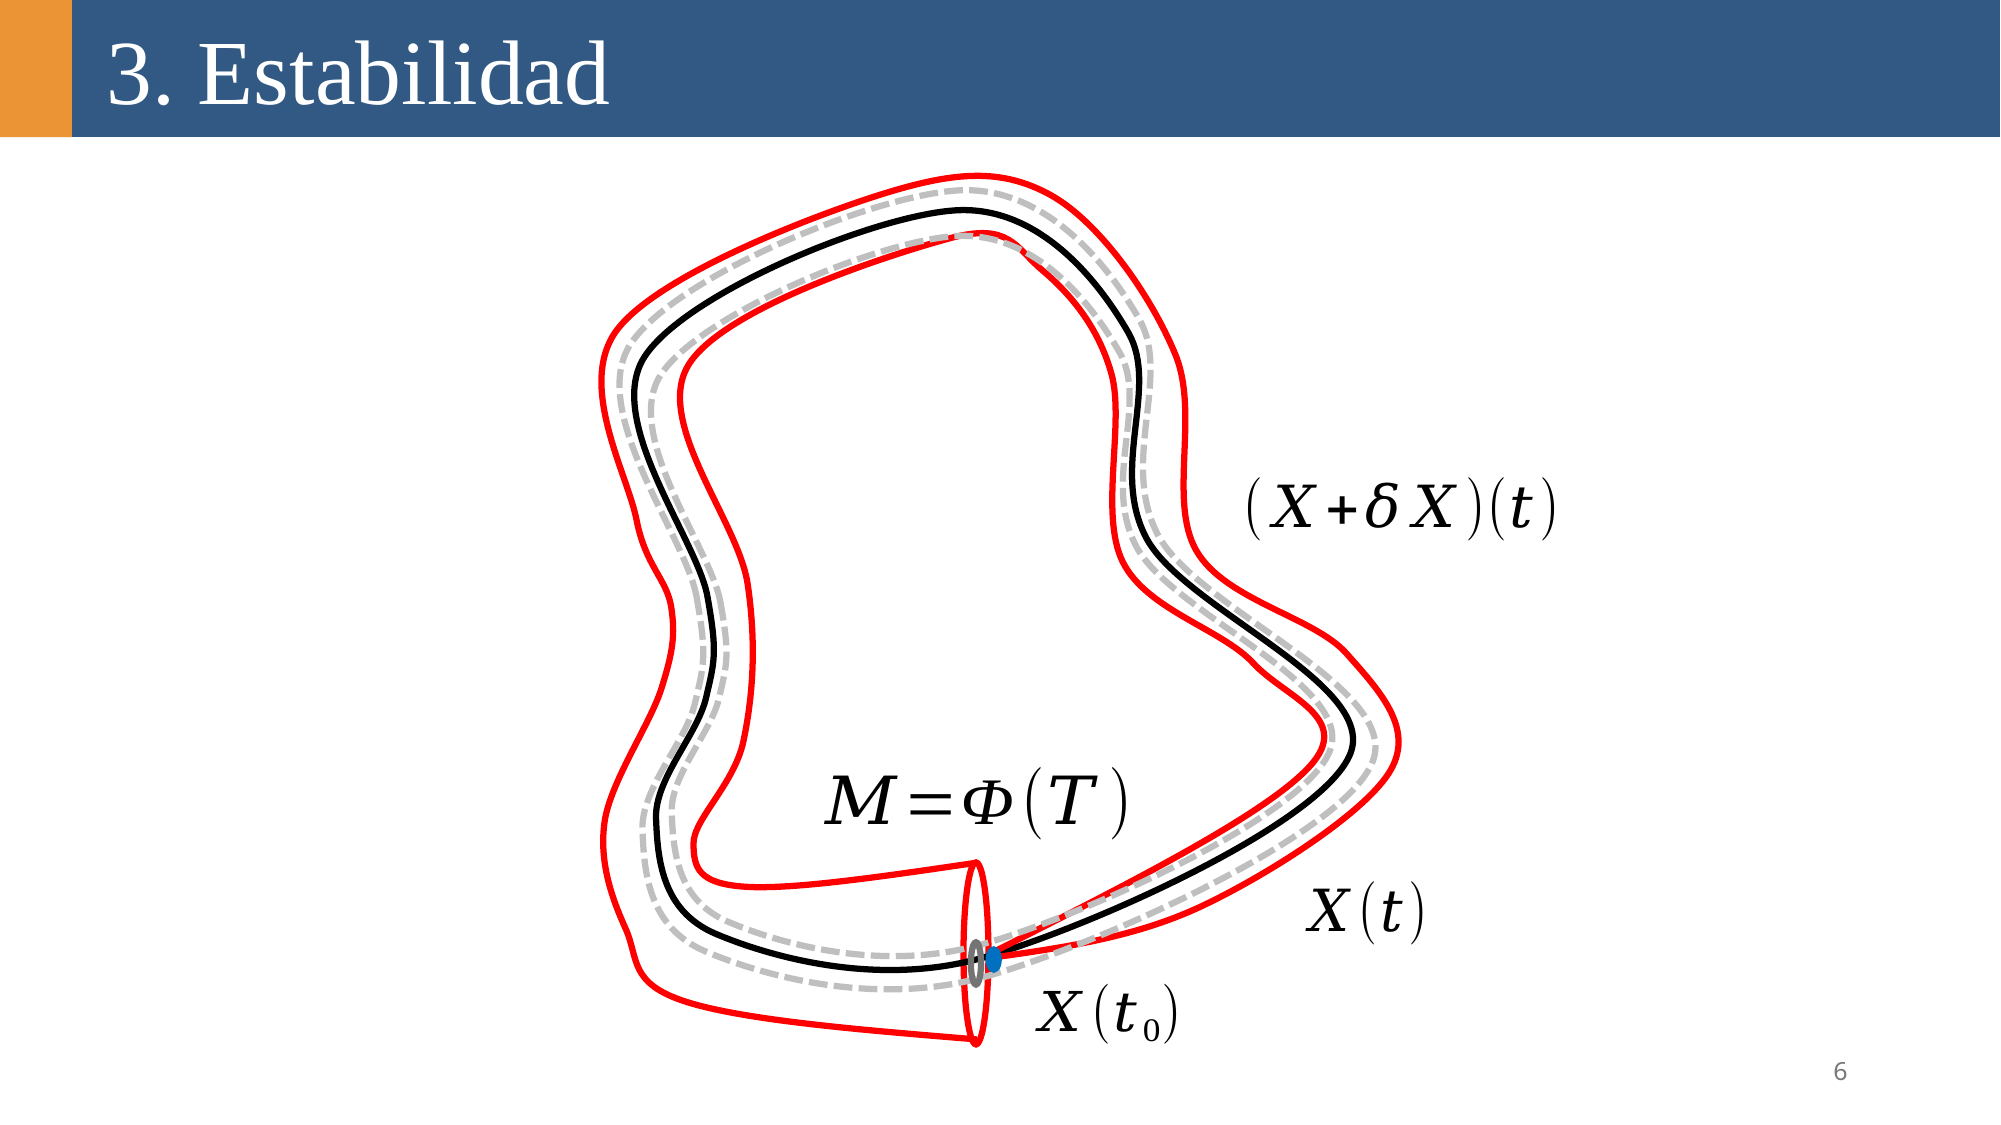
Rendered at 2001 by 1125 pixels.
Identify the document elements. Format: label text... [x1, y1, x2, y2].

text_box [0, 0, 2000, 138]
text_box [985, 946, 1002, 974]
text_box [617, 188, 1378, 991]
text_box [969, 940, 983, 987]
text_box [970, 980, 990, 1047]
text_box [599, 174, 1401, 1041]
slide_number 6 [1412, 1042, 1863, 1103]
